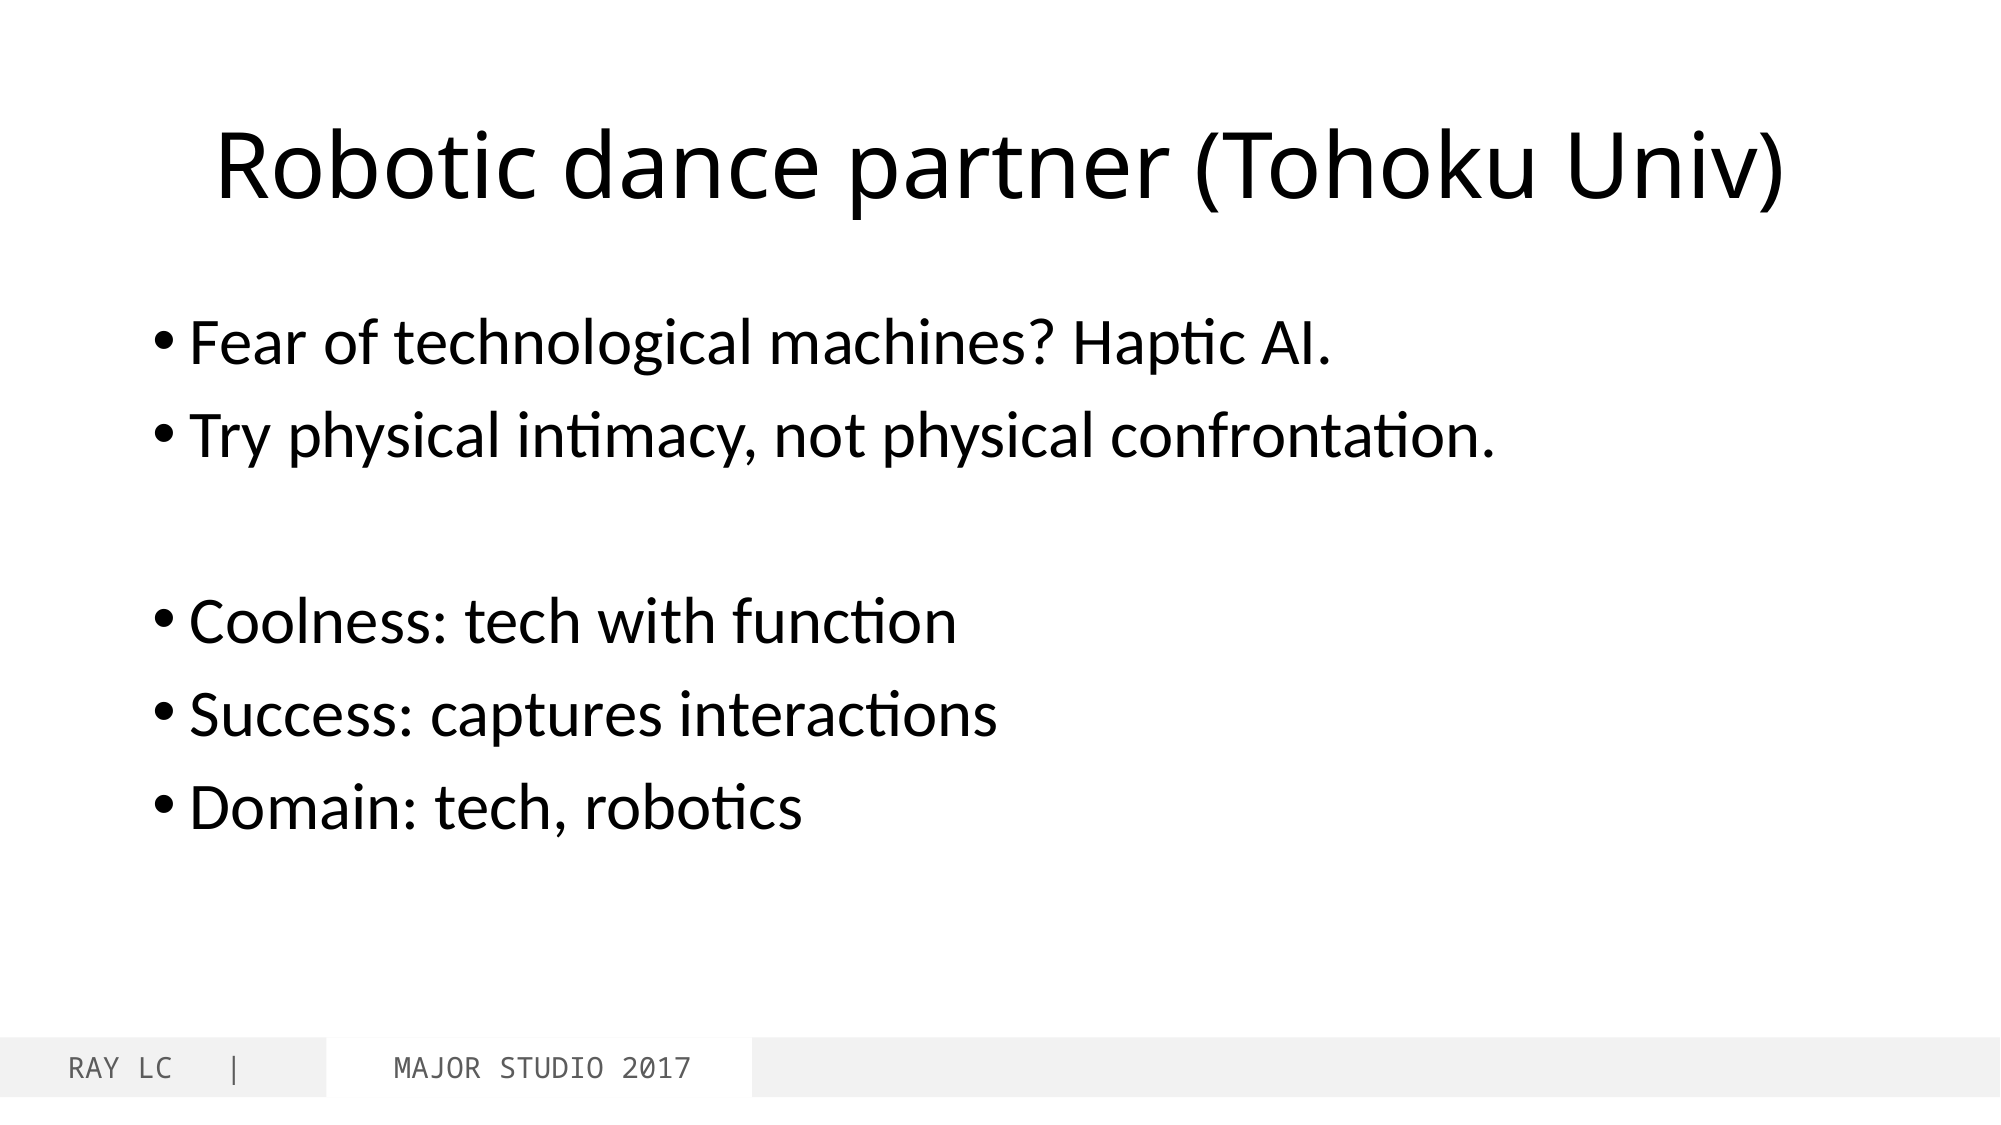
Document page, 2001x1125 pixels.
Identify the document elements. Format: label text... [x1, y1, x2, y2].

title Robotic dance partner (Tohoku Univ) [137, 59, 1863, 278]
list Fear of technological machines? Haptic AI. Try physical intimacy, not physical confrontation. Coolness: tech with function Success: captures interactions Domain: tech, robotics [137, 299, 1863, 1014]
